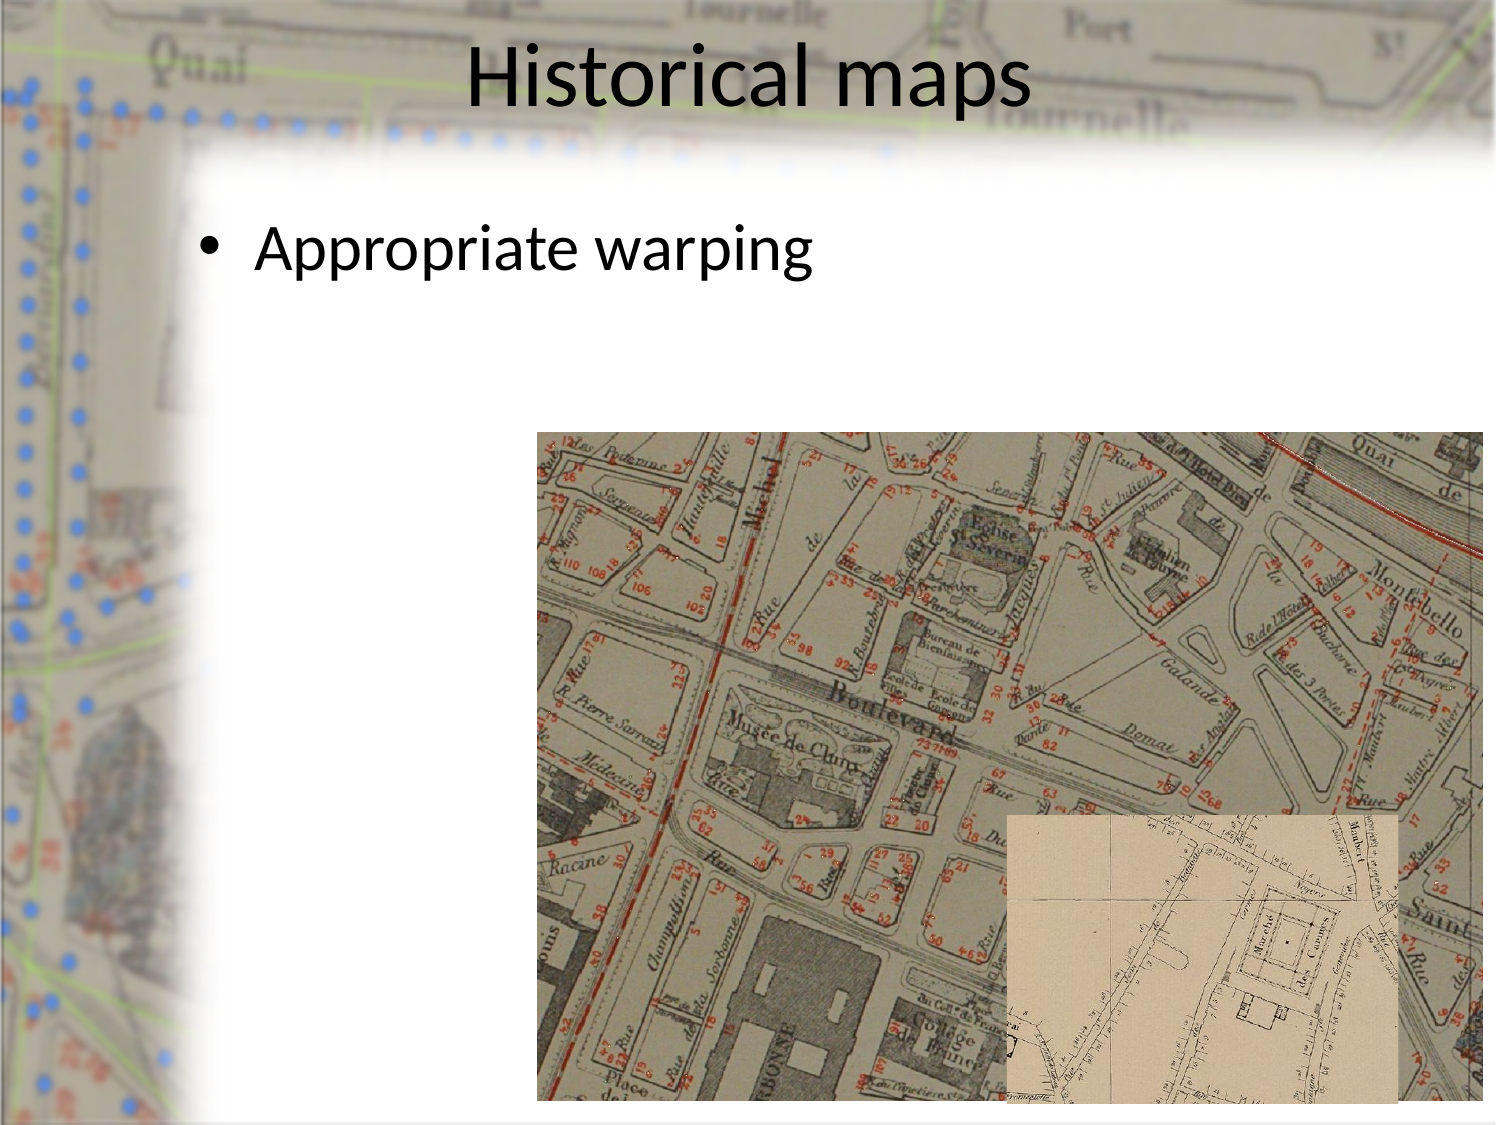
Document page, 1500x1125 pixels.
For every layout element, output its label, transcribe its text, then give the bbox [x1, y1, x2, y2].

picture [1006, 815, 1399, 1104]
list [537, 432, 1483, 1101]
title Historical maps [75, 0, 1425, 143]
text_box Appropriate warping [183, 196, 1425, 1125]
picture [0, 0, 1496, 1125]
